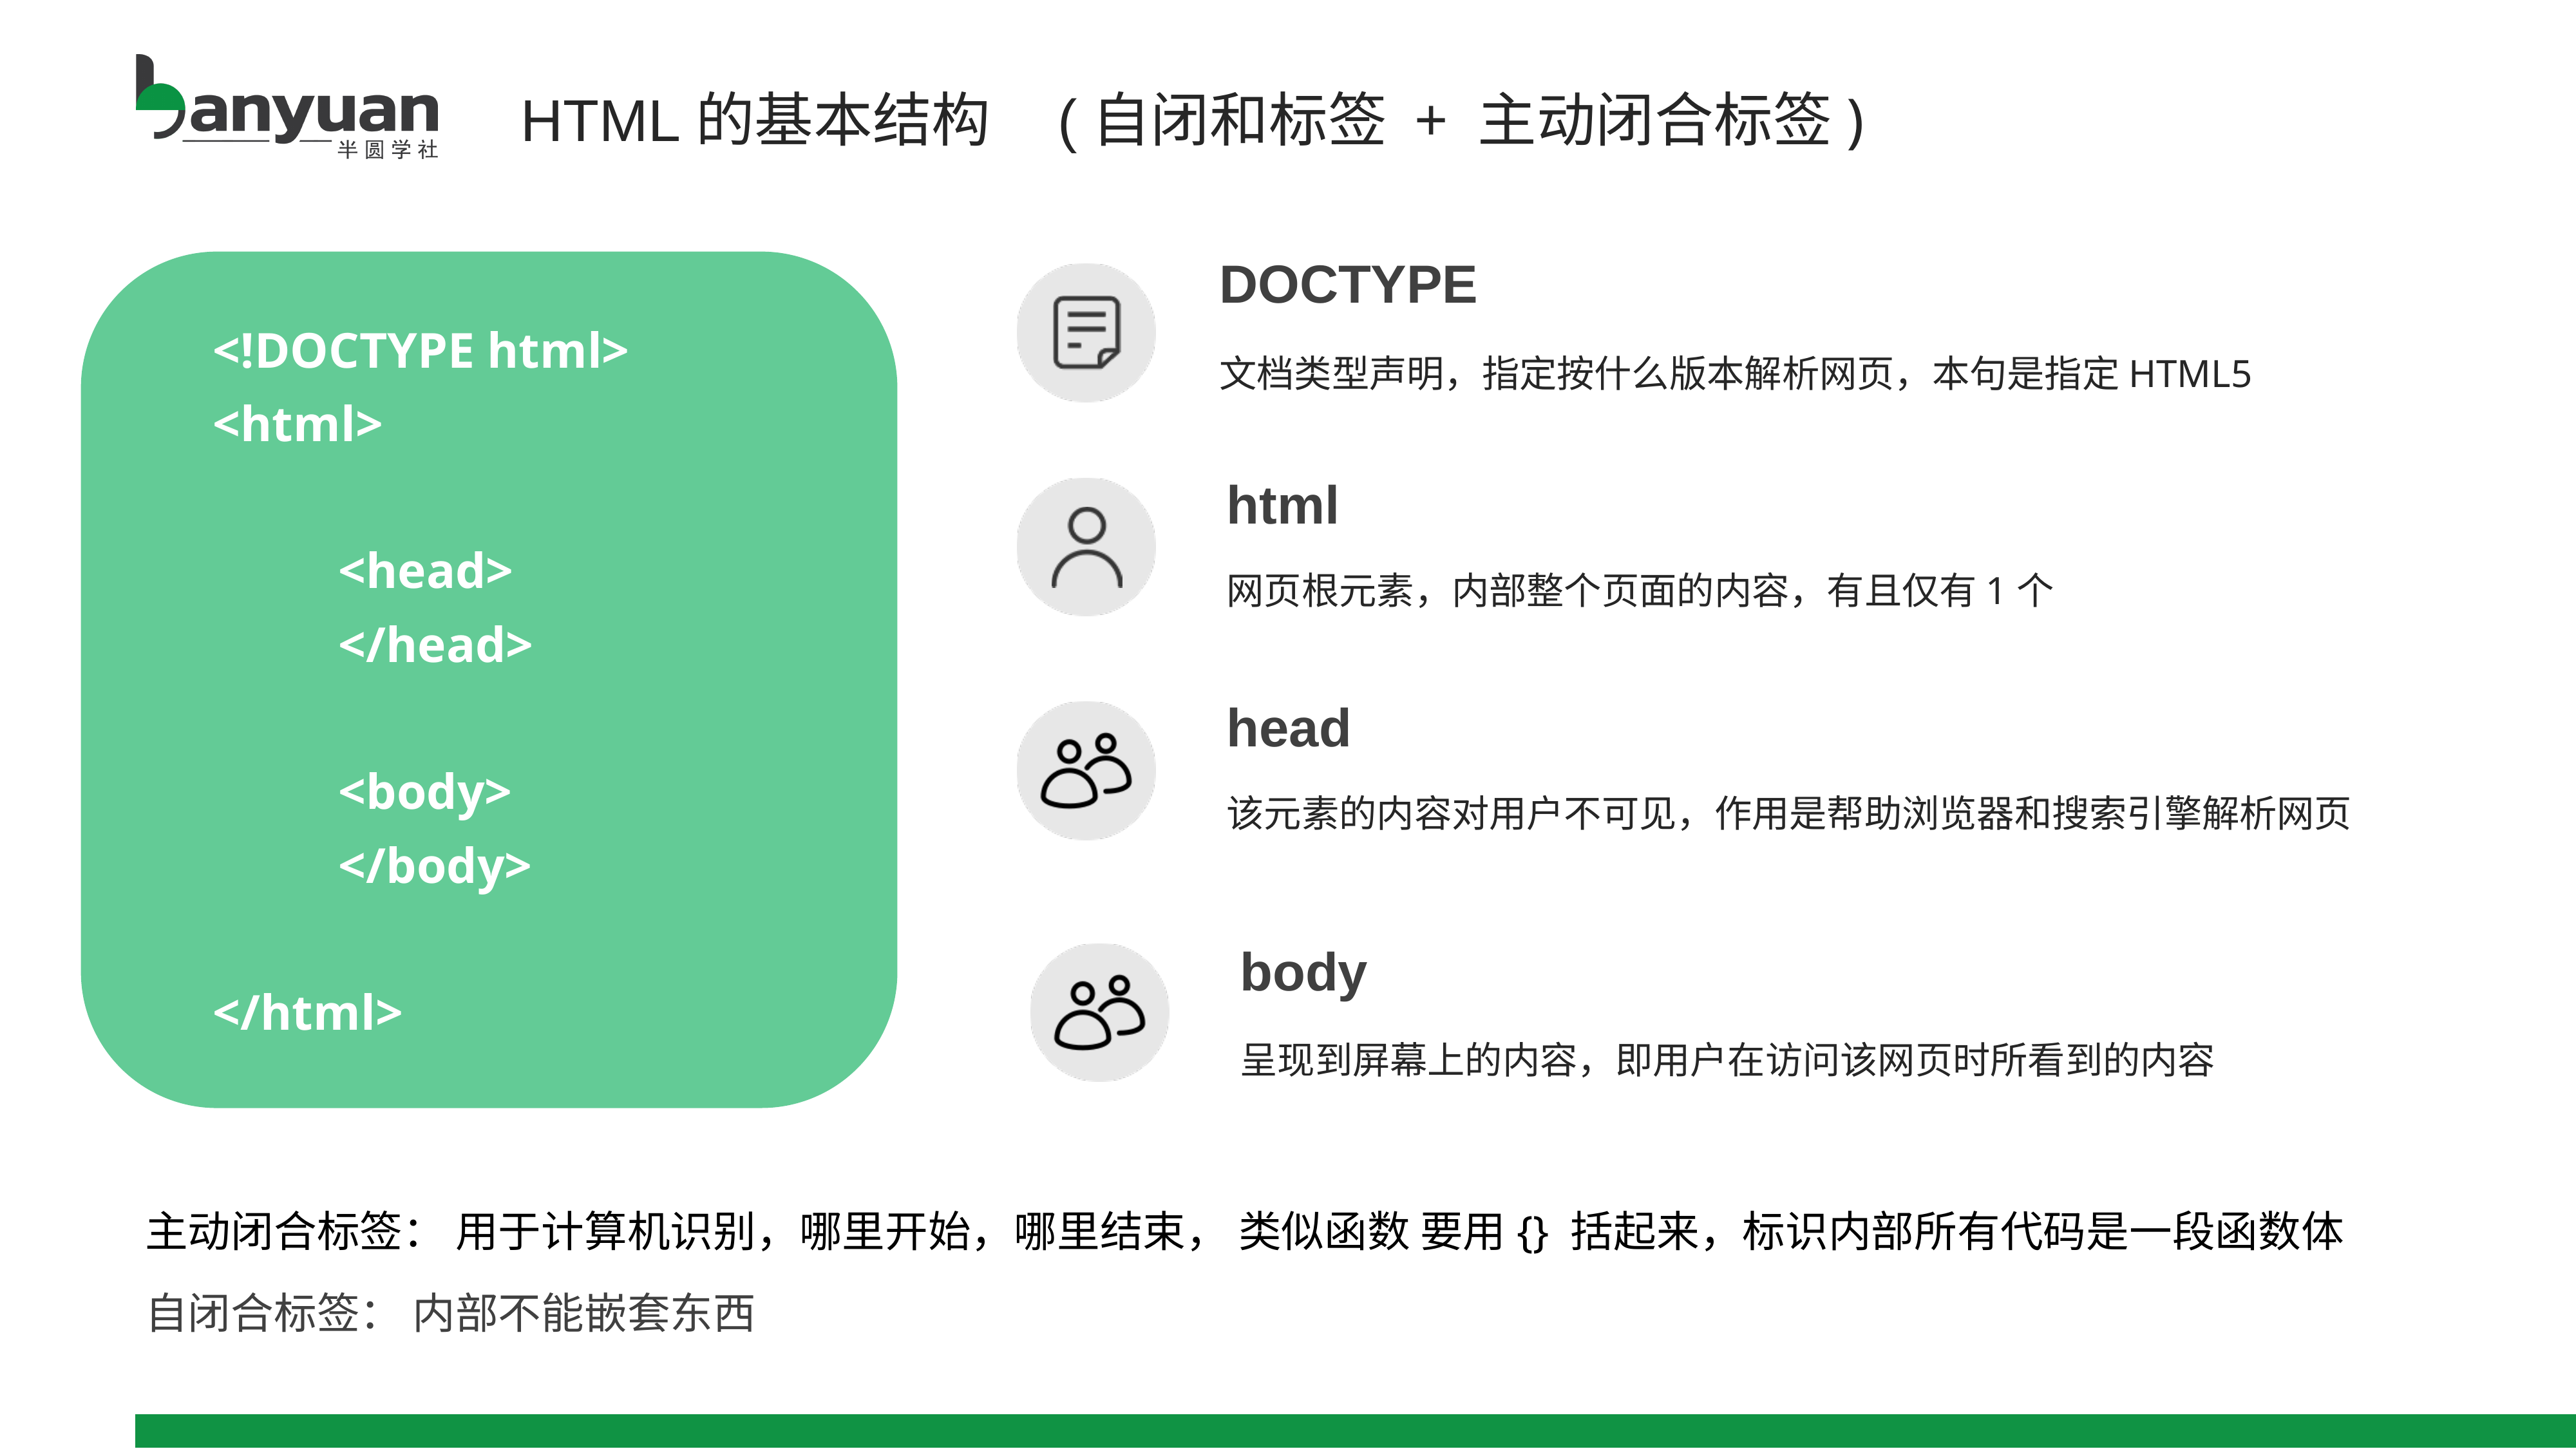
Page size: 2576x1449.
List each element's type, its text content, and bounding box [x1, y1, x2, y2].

text_box HTML的基本结构 (自闭和标签 + 主动闭合标签) [511, 77, 2230, 158]
text_box 呈现到屏幕上的内容，即用户在访问该网页时所看到的内容 [1230, 1020, 2307, 1105]
text_box 主动闭合标签： 用于计算机识别，哪里开始，哪里结束， 类似函数 要用{} 括起来，标识内部所有代码是一段函数体 自闭合标签： 内部不能嵌套东西 [135, 1209, 2500, 1343]
text_box 该元素的内容对用户不可见，作用是帮助浏览器和搜索引擎解析网页 [1217, 773, 2448, 842]
picture [1017, 263, 1156, 402]
text_box head [1217, 688, 1856, 753]
text_box <!DOCTYPE html> <html> <head> </head> <body> </body> </html> [204, 321, 775, 1108]
text_box body [1230, 932, 1870, 997]
text_box [79, 250, 899, 1110]
picture [1017, 477, 1156, 616]
picture [1030, 943, 1170, 1083]
text_box 文档类型声明，指定按什么版本解析网页，本句是指定HTML5 [1209, 334, 2300, 415]
text_box 网页根元素，内部整个页面的内容，有且仅有1个 [1217, 551, 2307, 663]
text_box DOCTYPE [1209, 244, 1849, 309]
picture [1017, 701, 1156, 840]
text_box html [1217, 465, 1856, 530]
picture [136, 54, 439, 160]
